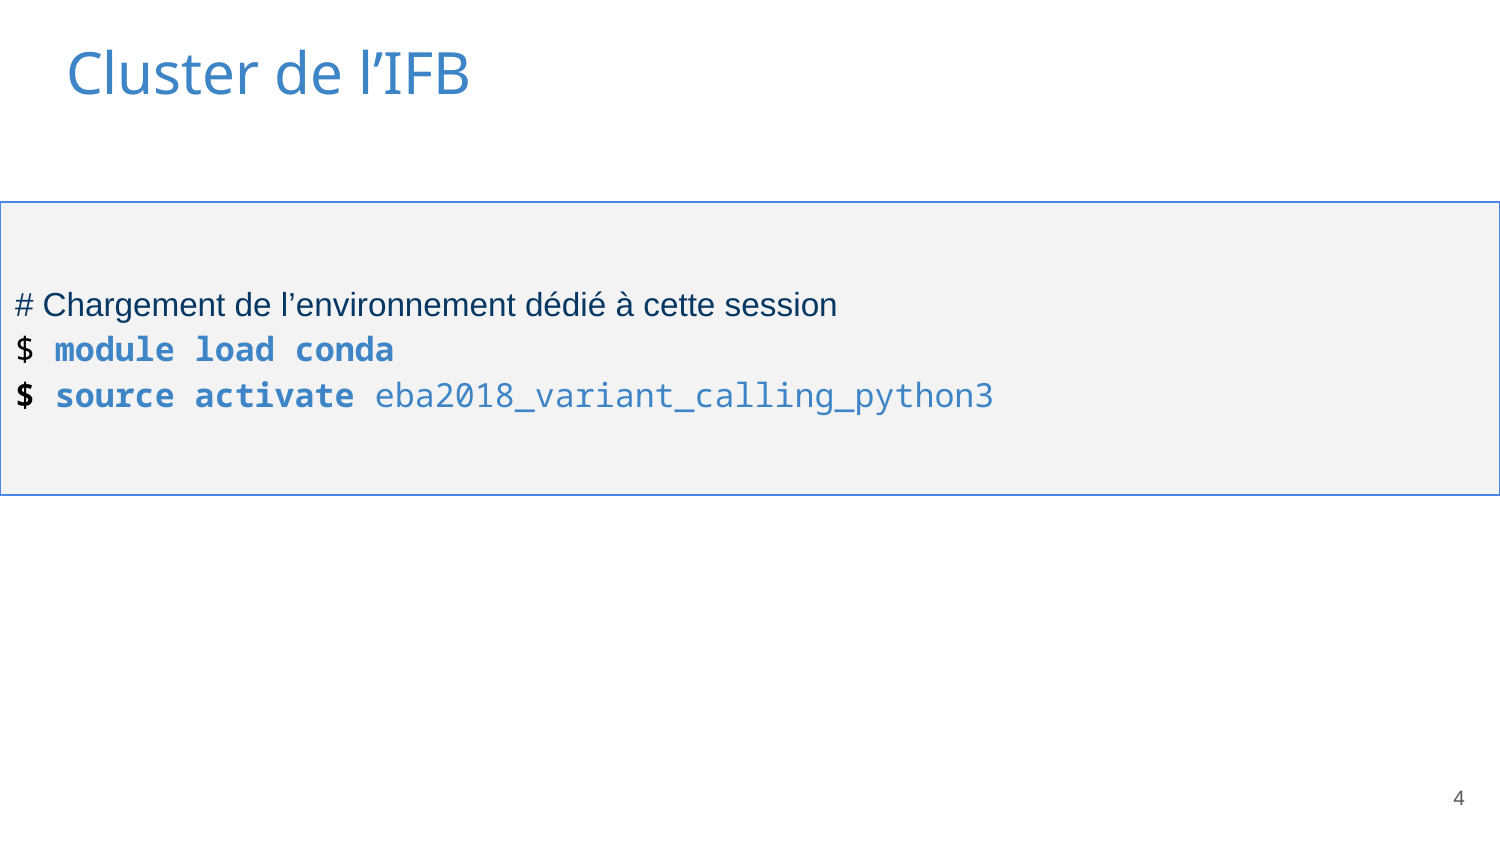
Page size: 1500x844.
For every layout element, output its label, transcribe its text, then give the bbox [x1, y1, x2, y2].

text_box # Chargement de l’environnement dédié à cette session $ module load conda $ source activate eba2018_variant_calling_python3 [0, 202, 1500, 495]
text_box Cluster de l’IFB [51, 20, 1449, 115]
slide_number 4 [1389, 764, 1480, 830]
